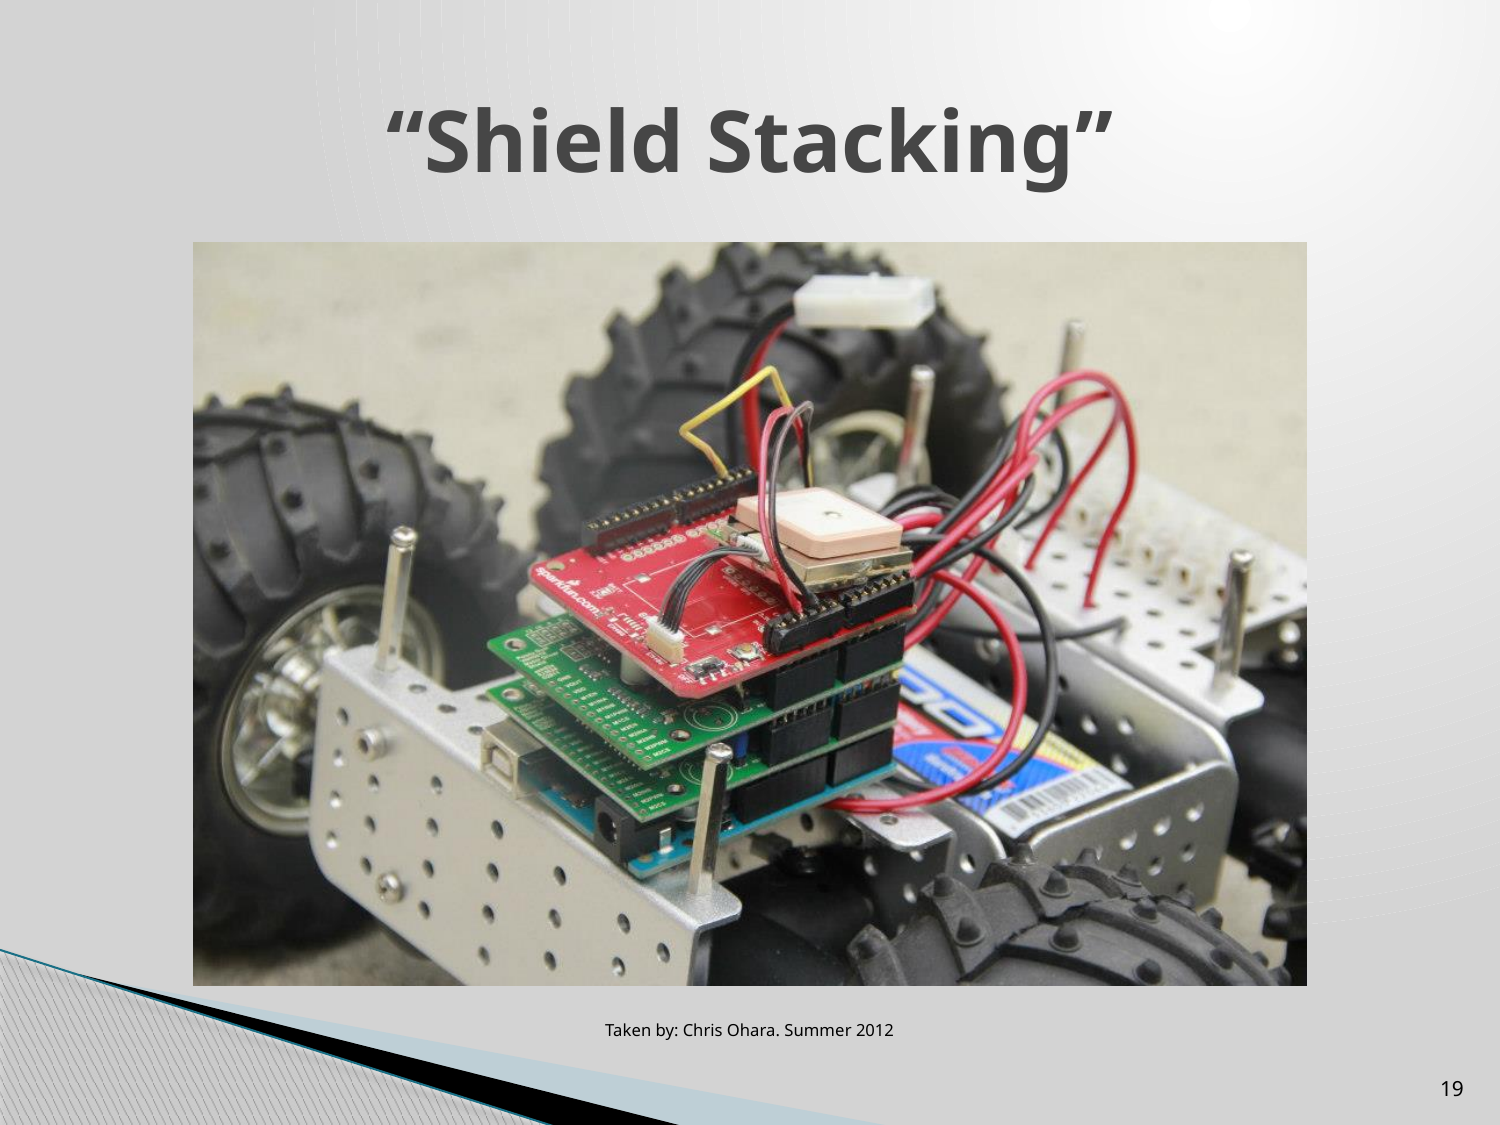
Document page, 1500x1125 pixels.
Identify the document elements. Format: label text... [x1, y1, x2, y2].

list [192, 242, 1307, 986]
text_box Taken by: Chris Ohara. Summer 2012 [590, 1012, 910, 1093]
title “Shield Stacking” [75, 45, 1425, 233]
slide_number 19 [1418, 1051, 1479, 1112]
